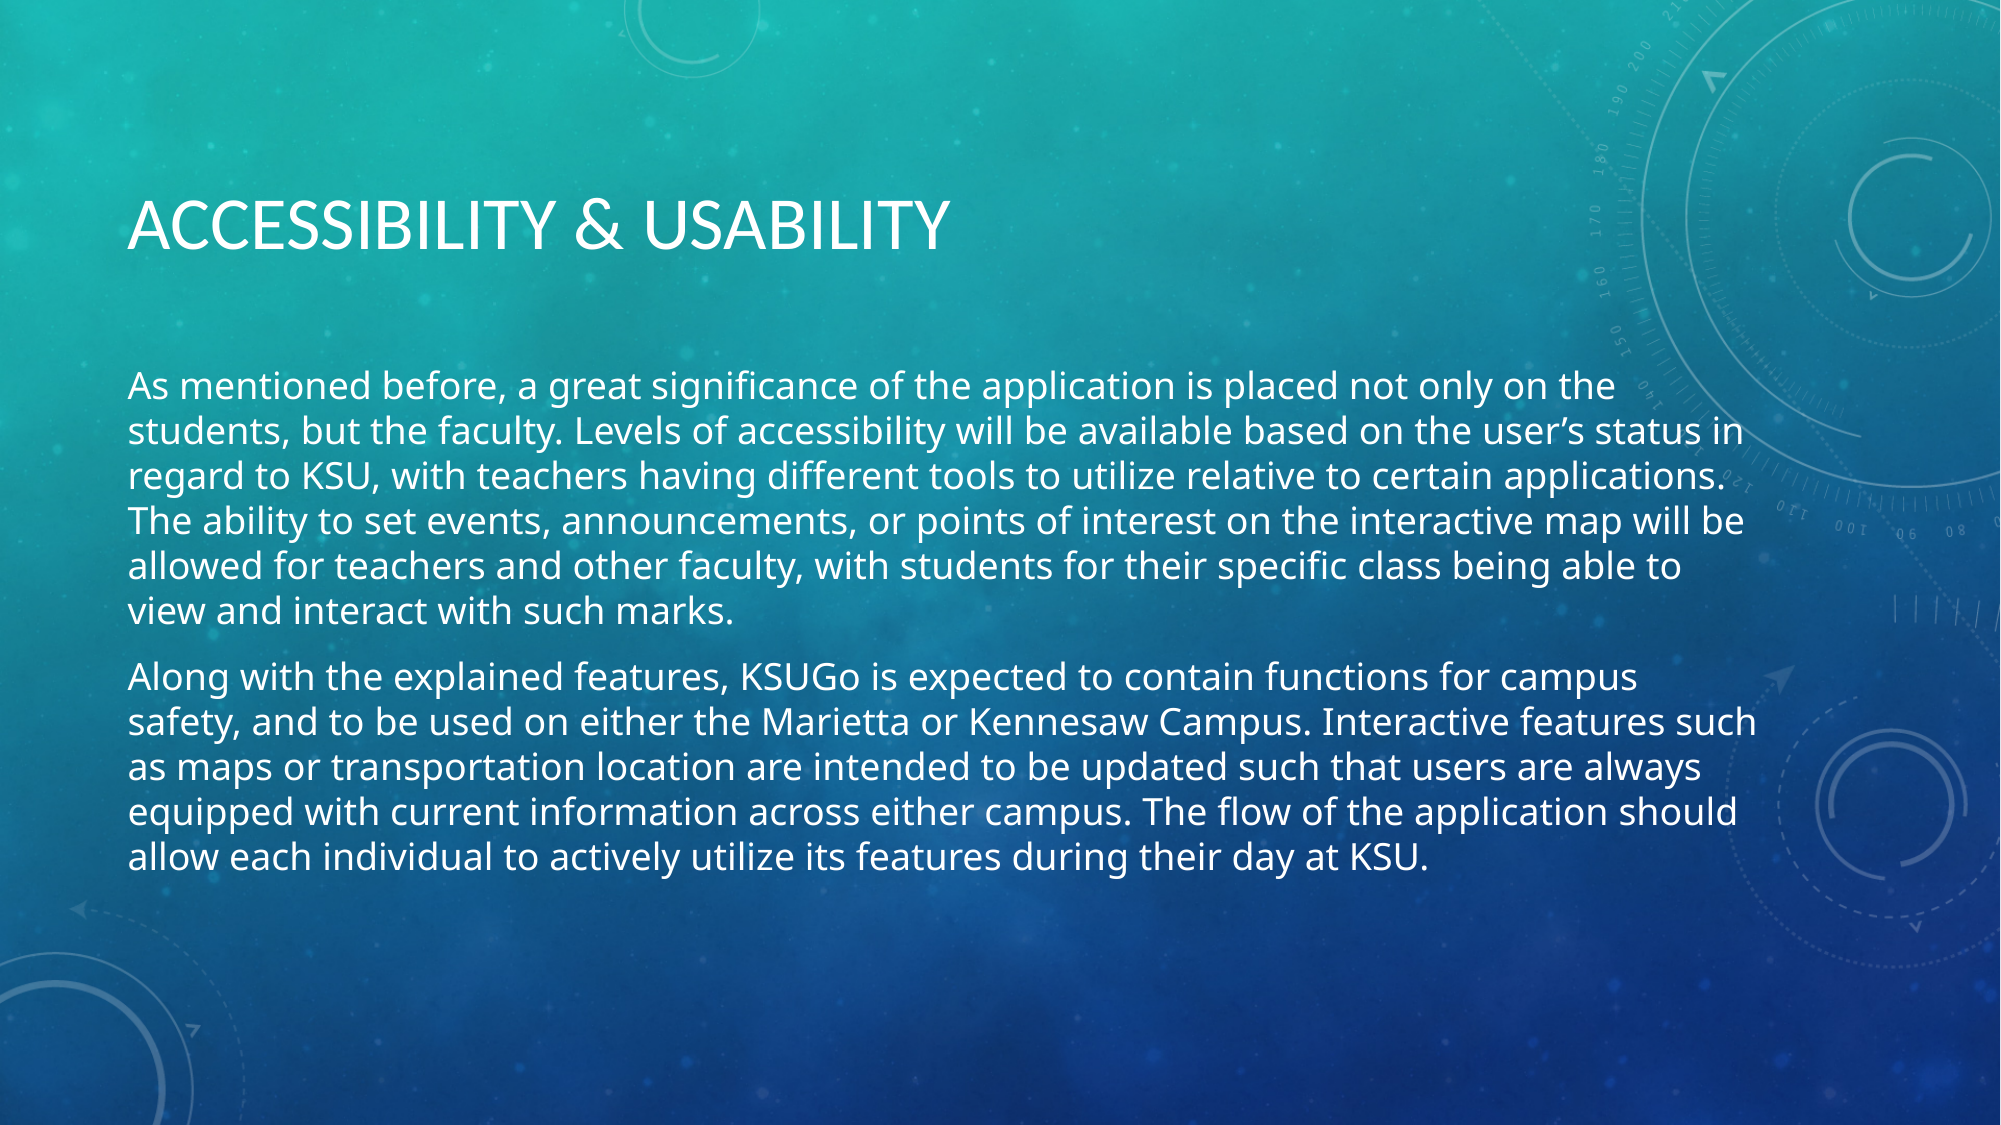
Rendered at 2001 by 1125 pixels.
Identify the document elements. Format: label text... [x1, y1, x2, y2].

picture [0, 0, 2001, 1125]
title ACCESSIBILITY & USABILITY [112, 99, 1775, 339]
list As mentioned before, a great significance of the application is placed not only on the students, but the faculty. Levels of accessibility will be available based on the user’s status in regard to KSU, with teachers having different tools to utilize relative to certain applications. The ability to set events, announcements, or points of interest on the interactive map will be allowed for teachers and other faculty, with students for their specific class being able to view and interact with such marks. Along with the explained features, KSUGo is expected to contain functions for campus safety, and to be used on either the Marietta or Kennesaw Campus. Interactive features such as maps or transportation location are intended to be updated such that users are always equipped with current information across either campus. The flow of the application should allow each individual to actively utilize its features during their day at KSU. [112, 347, 1775, 946]
